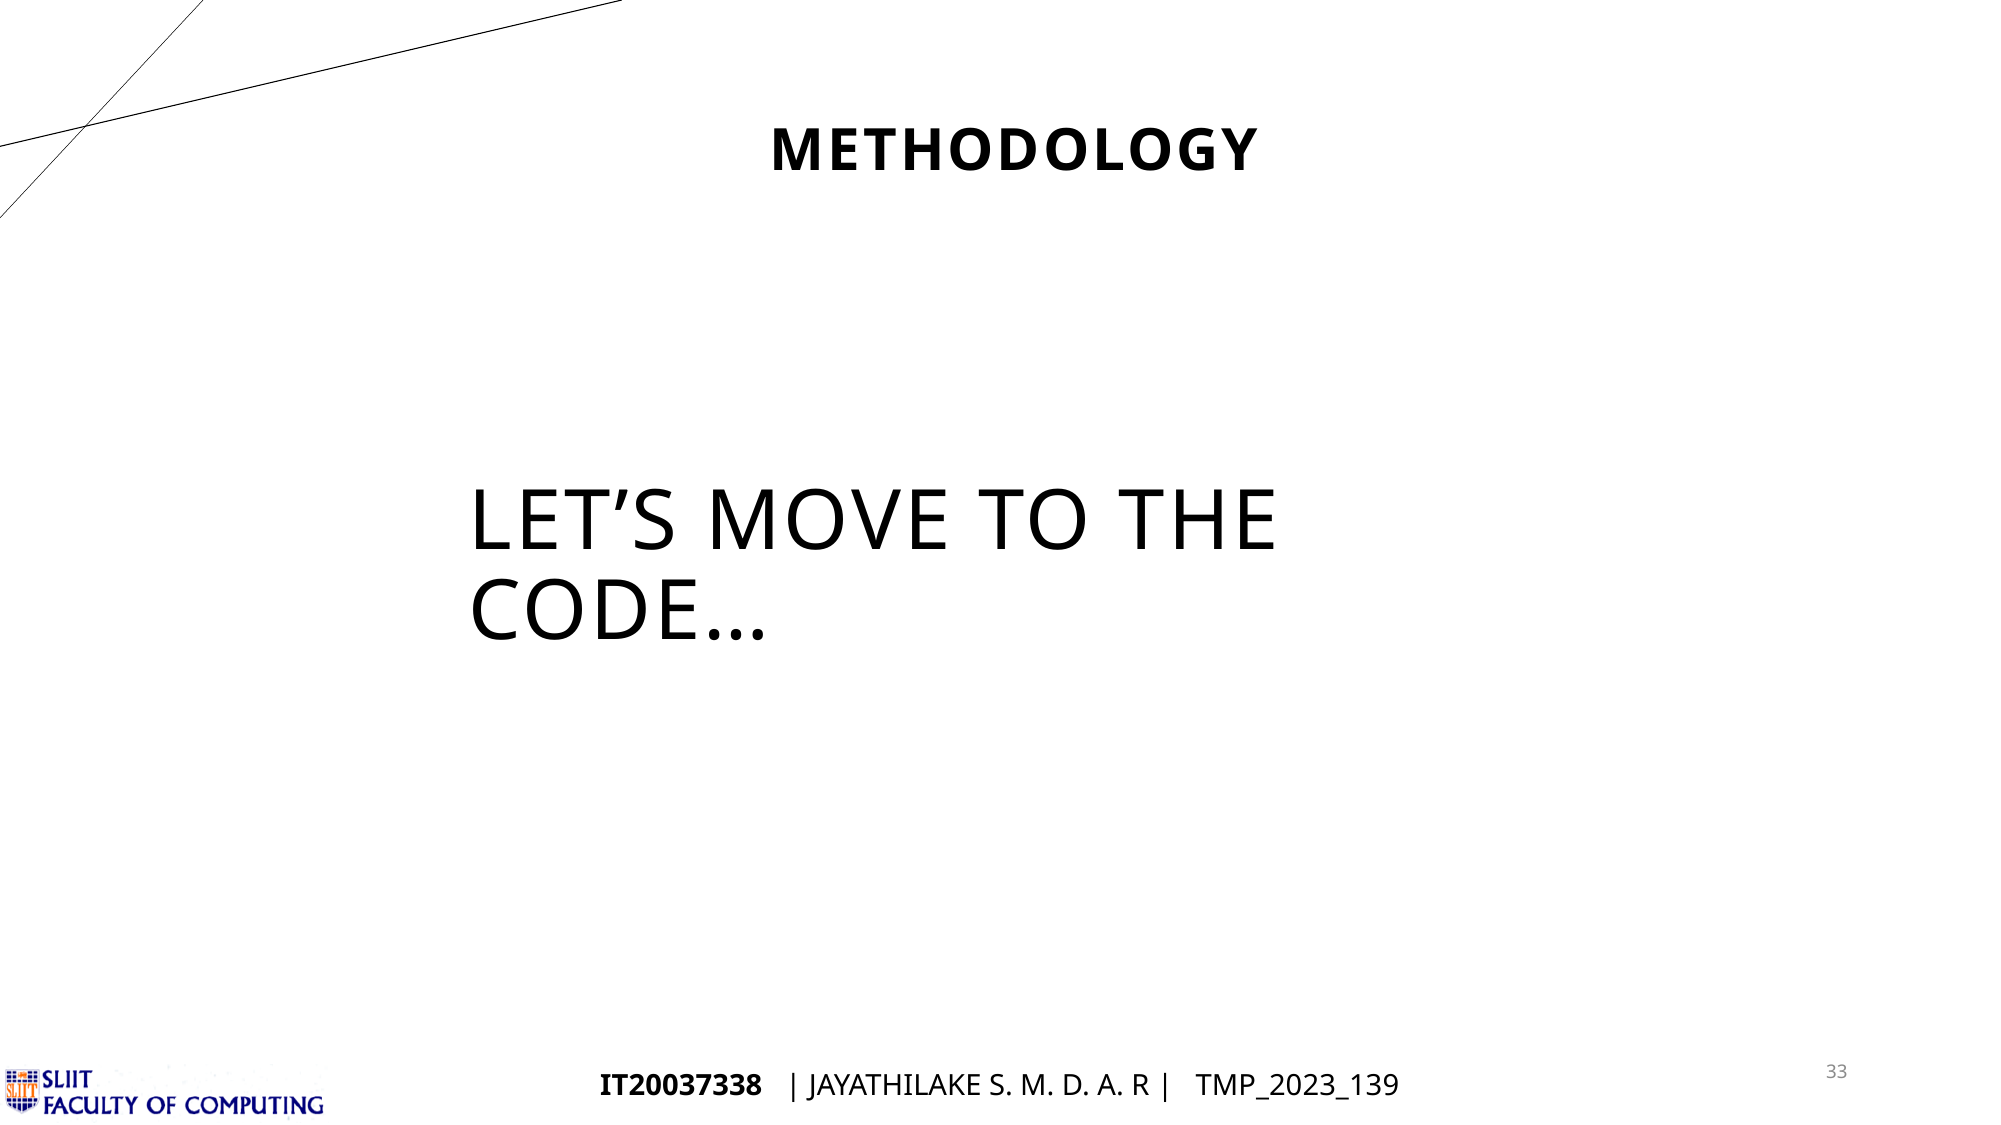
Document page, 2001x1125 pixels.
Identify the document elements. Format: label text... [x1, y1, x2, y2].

title METHODOLOGY [548, 101, 1480, 203]
text_box Let’s move to the code… [453, 537, 1575, 599]
picture [0, 1064, 329, 1123]
text_box IT20037338 | JAYATHILAKE S. M. D. A. R | TMP_2023_139 [411, 1050, 1589, 1121]
slide_number 33 [1412, 1042, 1863, 1103]
